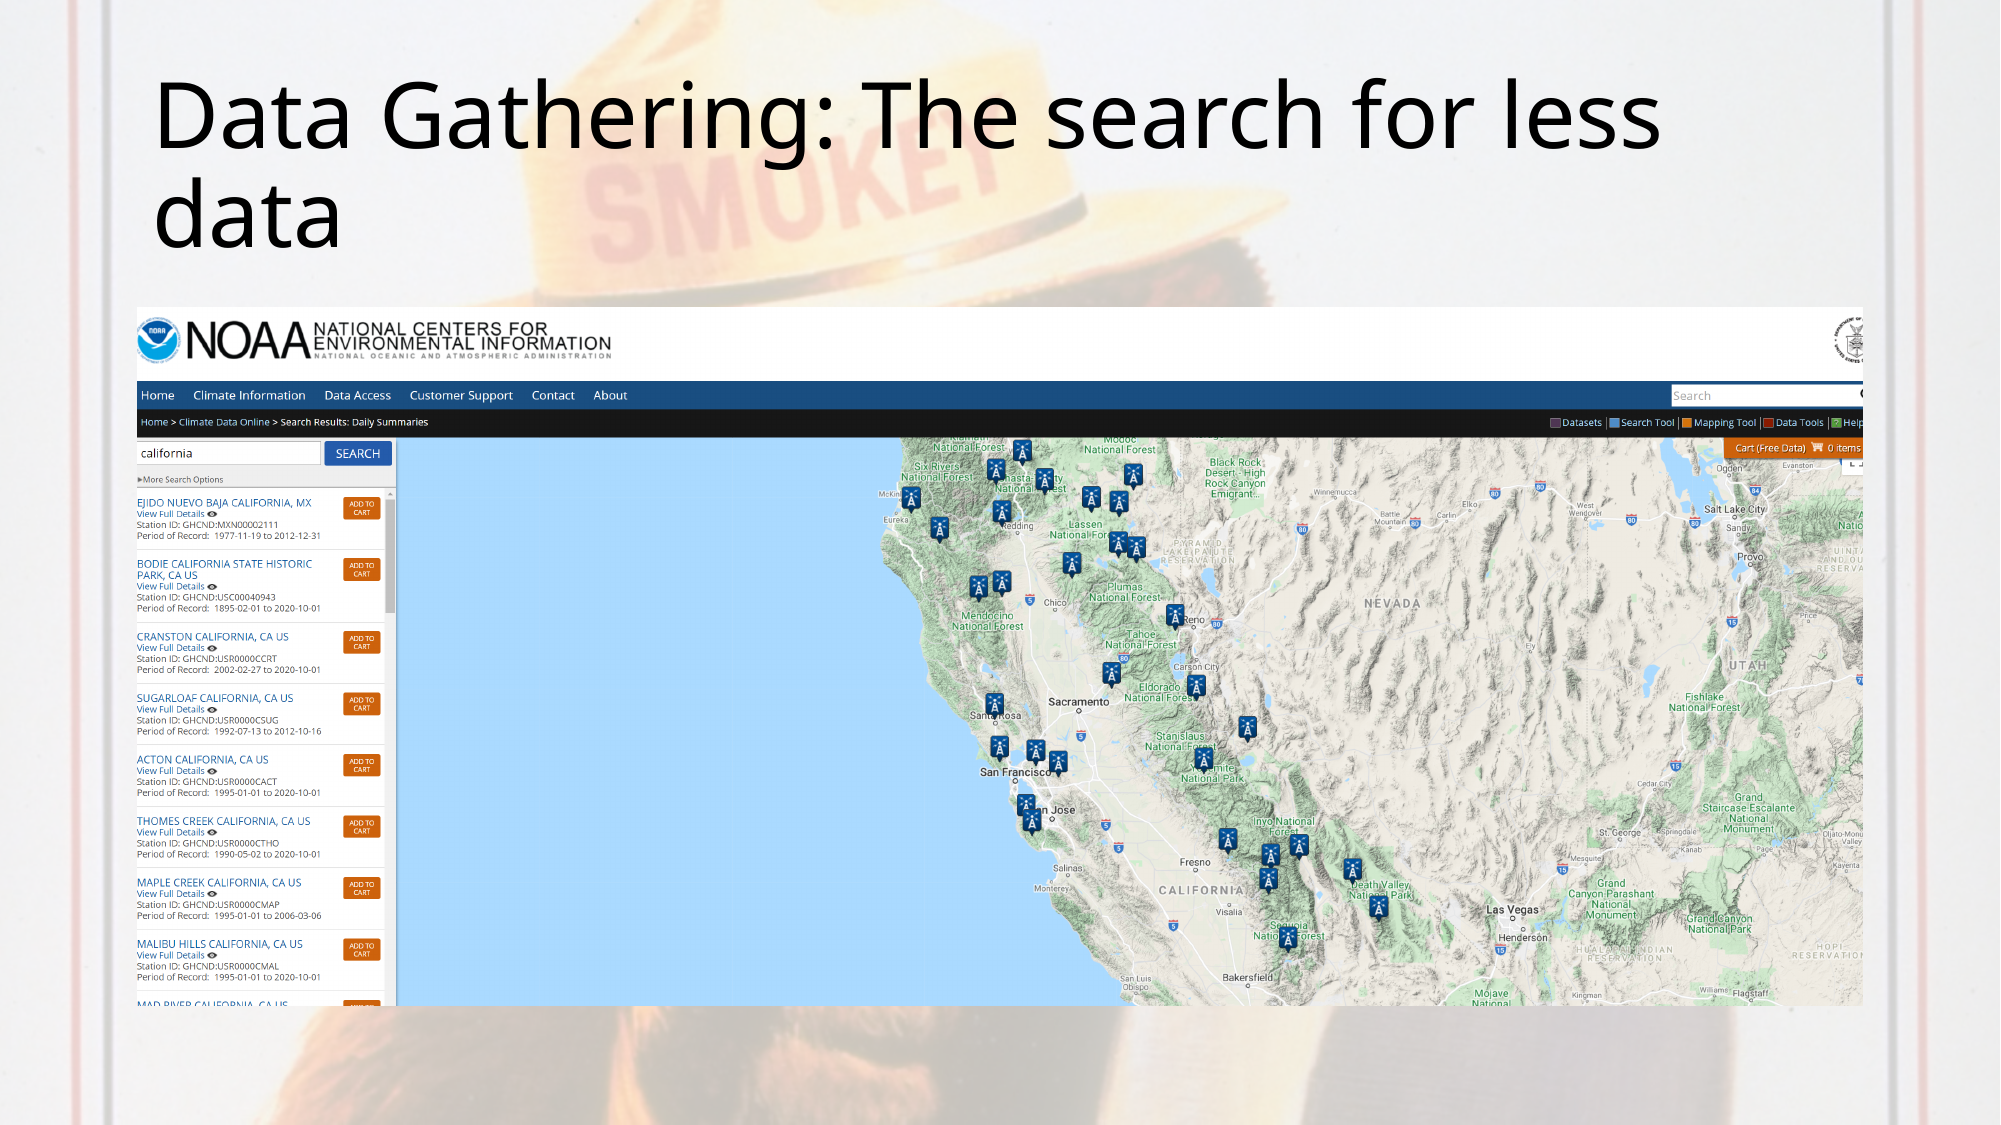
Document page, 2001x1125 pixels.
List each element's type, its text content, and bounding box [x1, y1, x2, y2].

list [137, 307, 1863, 1006]
title Data Gathering: The search for less data [137, 59, 1863, 278]
